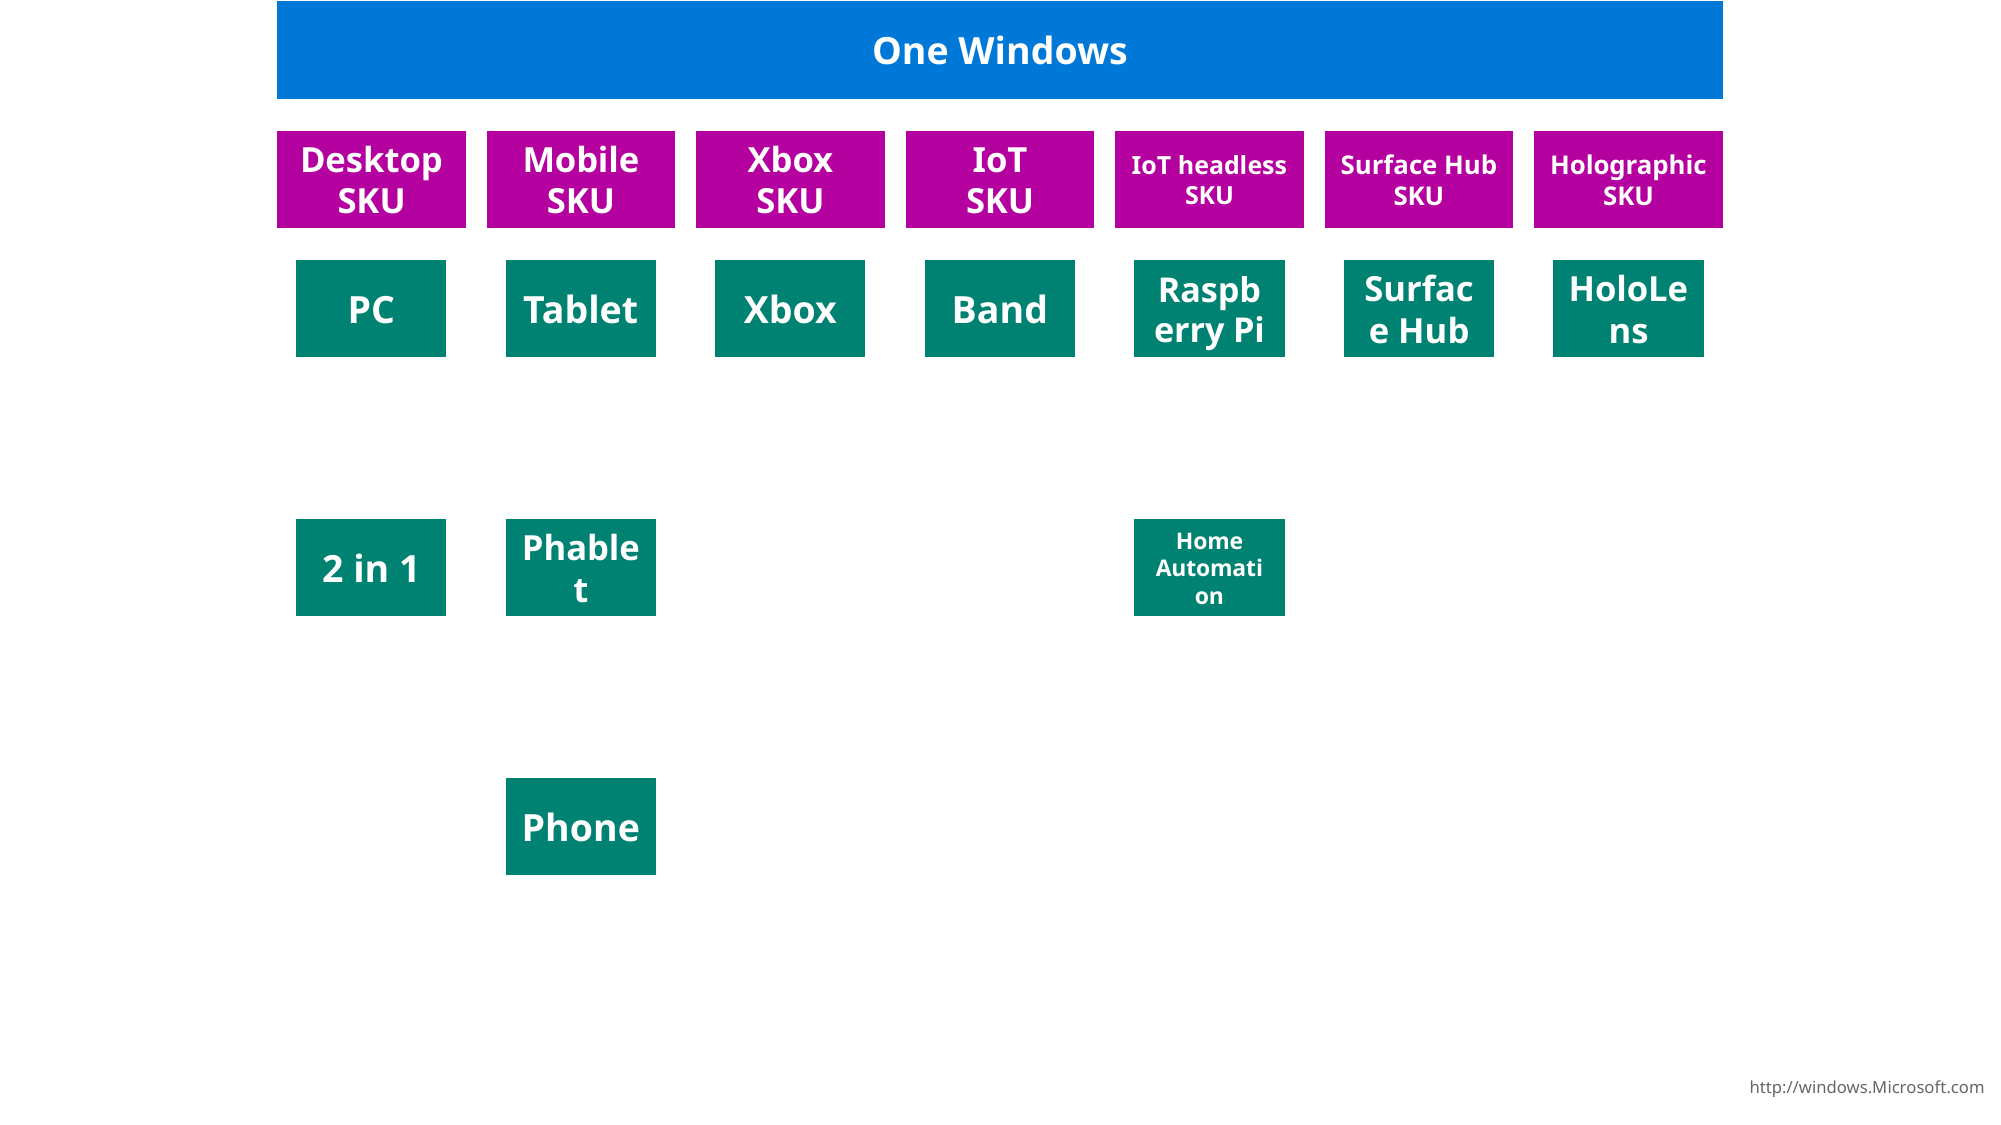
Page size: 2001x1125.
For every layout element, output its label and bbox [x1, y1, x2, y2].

text_box [95, 0, 1905, 1125]
